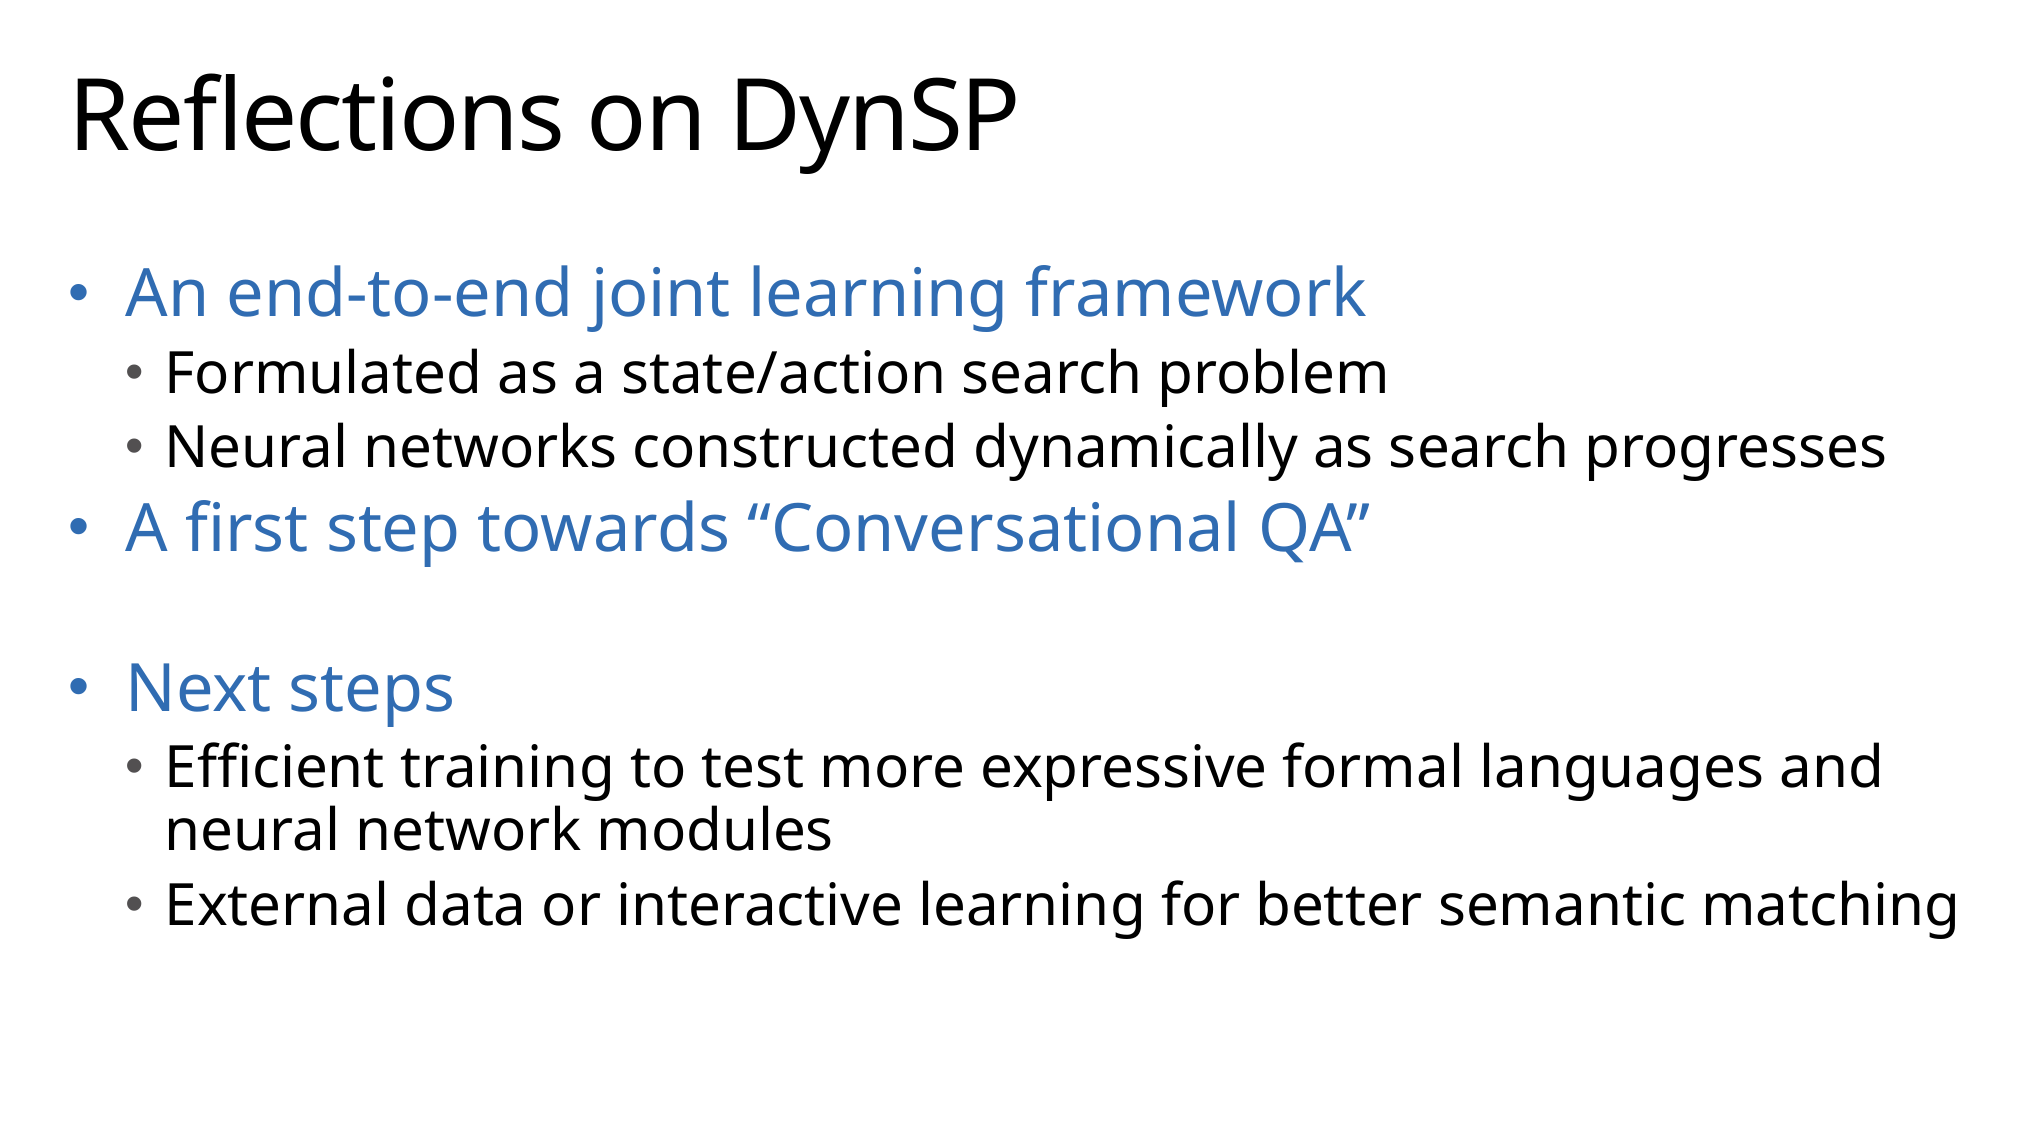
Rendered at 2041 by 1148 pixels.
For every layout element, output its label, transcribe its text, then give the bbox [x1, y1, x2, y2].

list An end-to-end joint learning framework Formulated as a state/action search problem Neural networks constructed dynamically as search progresses A first step towards “Conversational QA” Next steps Efficient training to test more expressive formal languages and neural network modules External data or interactive learning for better semantic matching [45, 244, 1996, 961]
title Reflections on DynSP [45, 48, 1996, 200]
